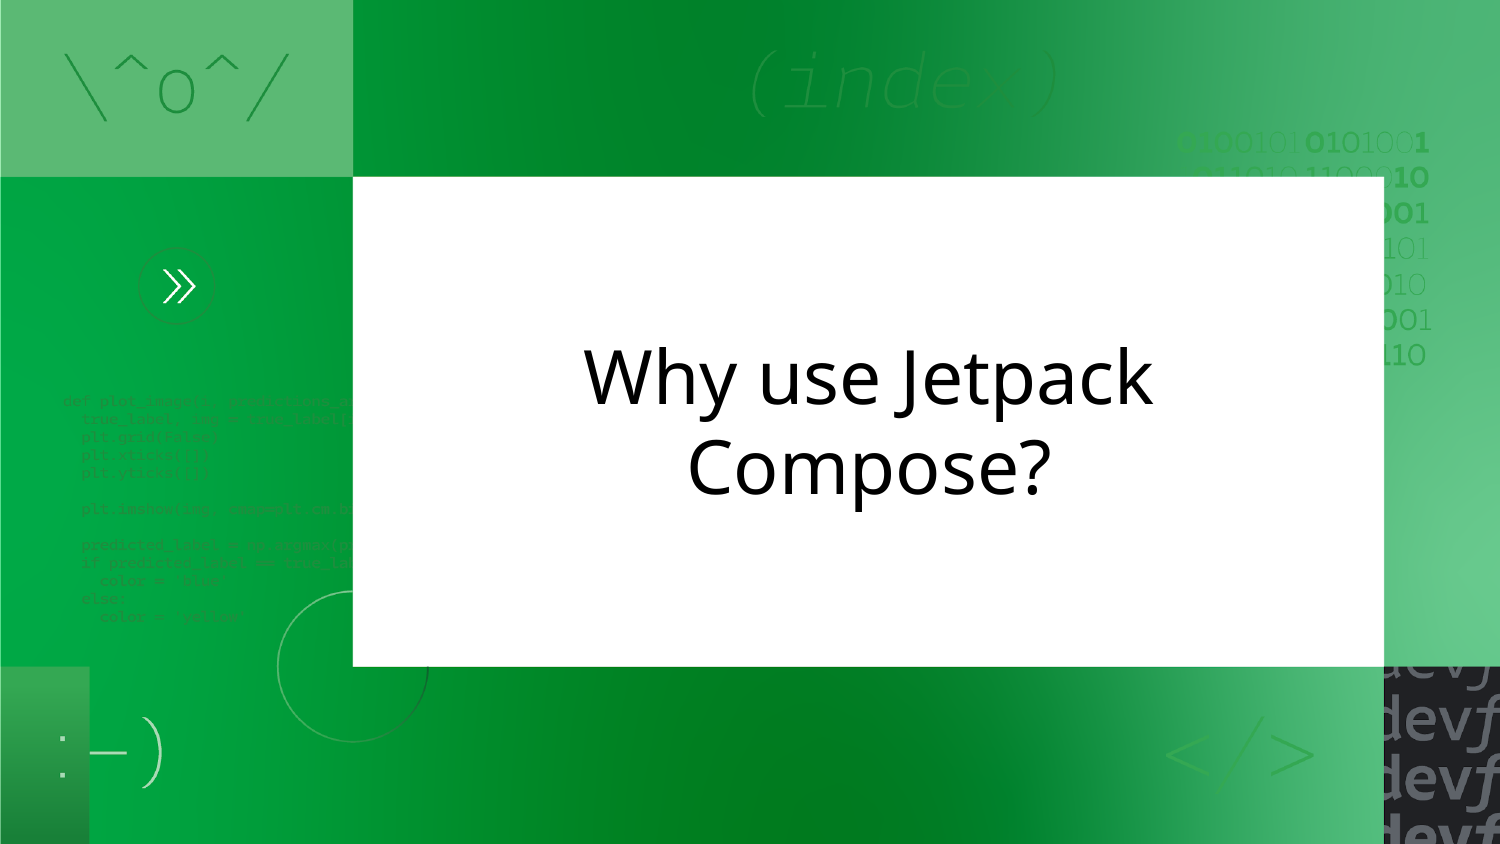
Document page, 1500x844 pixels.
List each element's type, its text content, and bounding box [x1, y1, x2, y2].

title Why use Jetpack Compose? [412, 227, 1326, 612]
picture [0, 0, 1500, 844]
